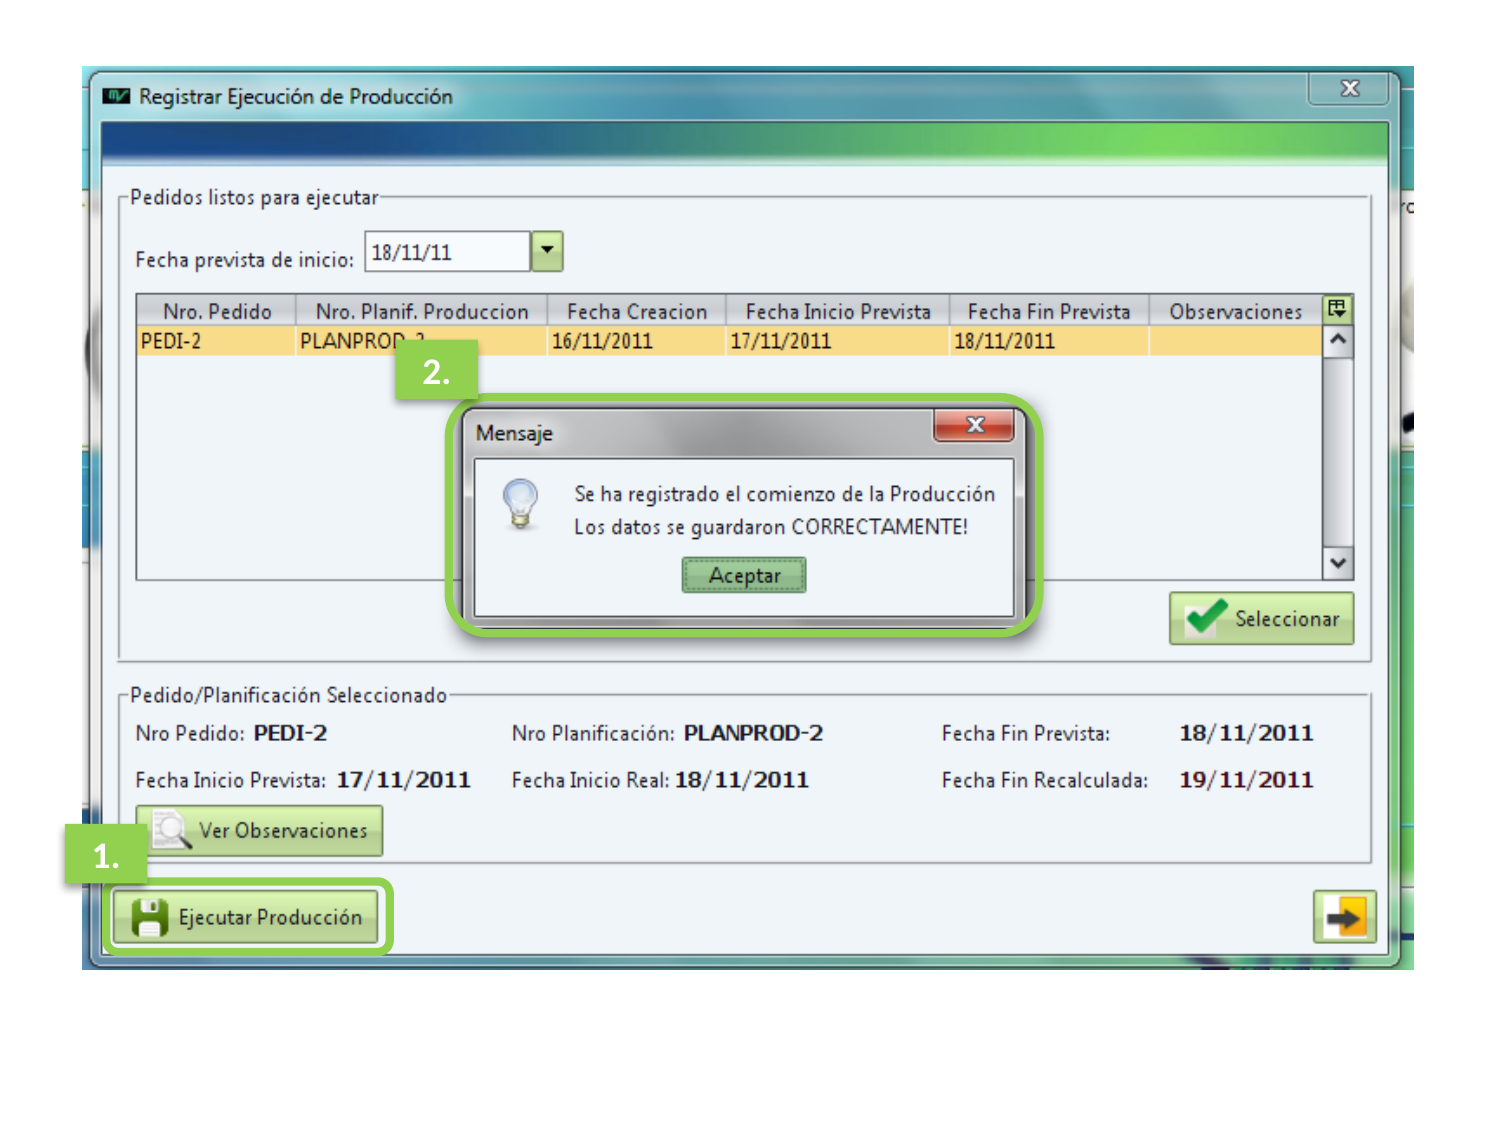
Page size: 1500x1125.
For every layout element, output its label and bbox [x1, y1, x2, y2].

text_box [64, 66, 1415, 970]
